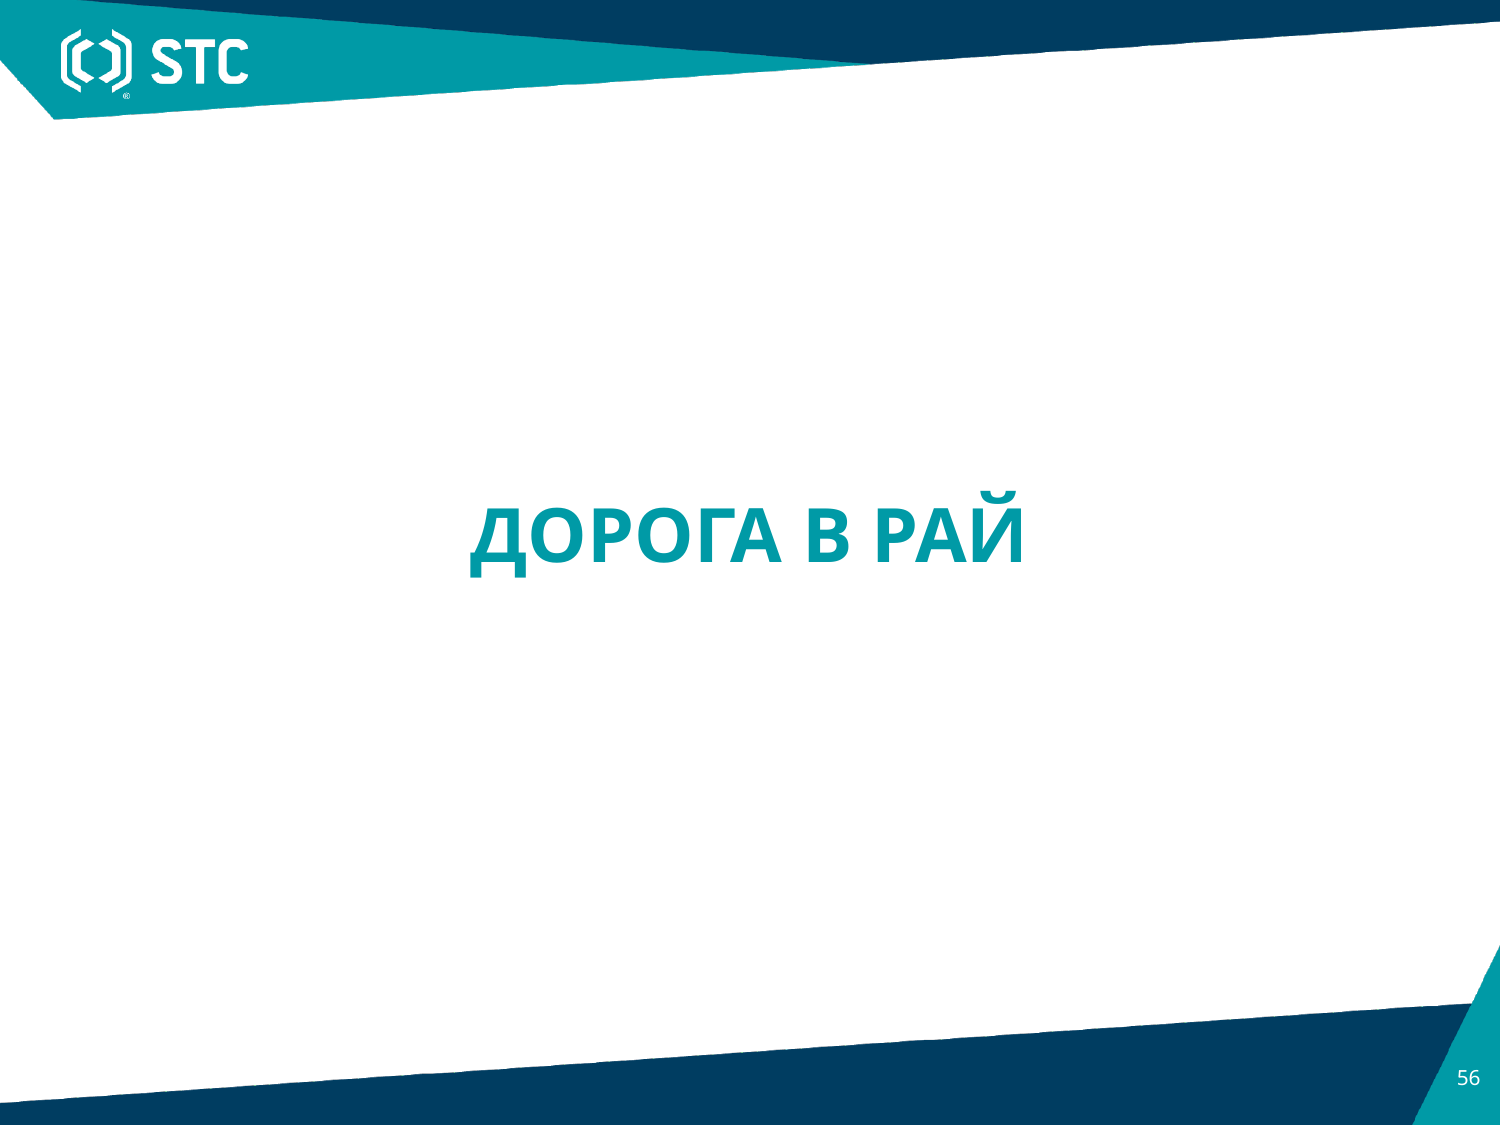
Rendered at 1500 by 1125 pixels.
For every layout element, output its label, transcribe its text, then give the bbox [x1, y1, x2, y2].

picture [0, 0, 1500, 1125]
text_box ДОРОГА В РАЙ [218, 480, 1282, 563]
